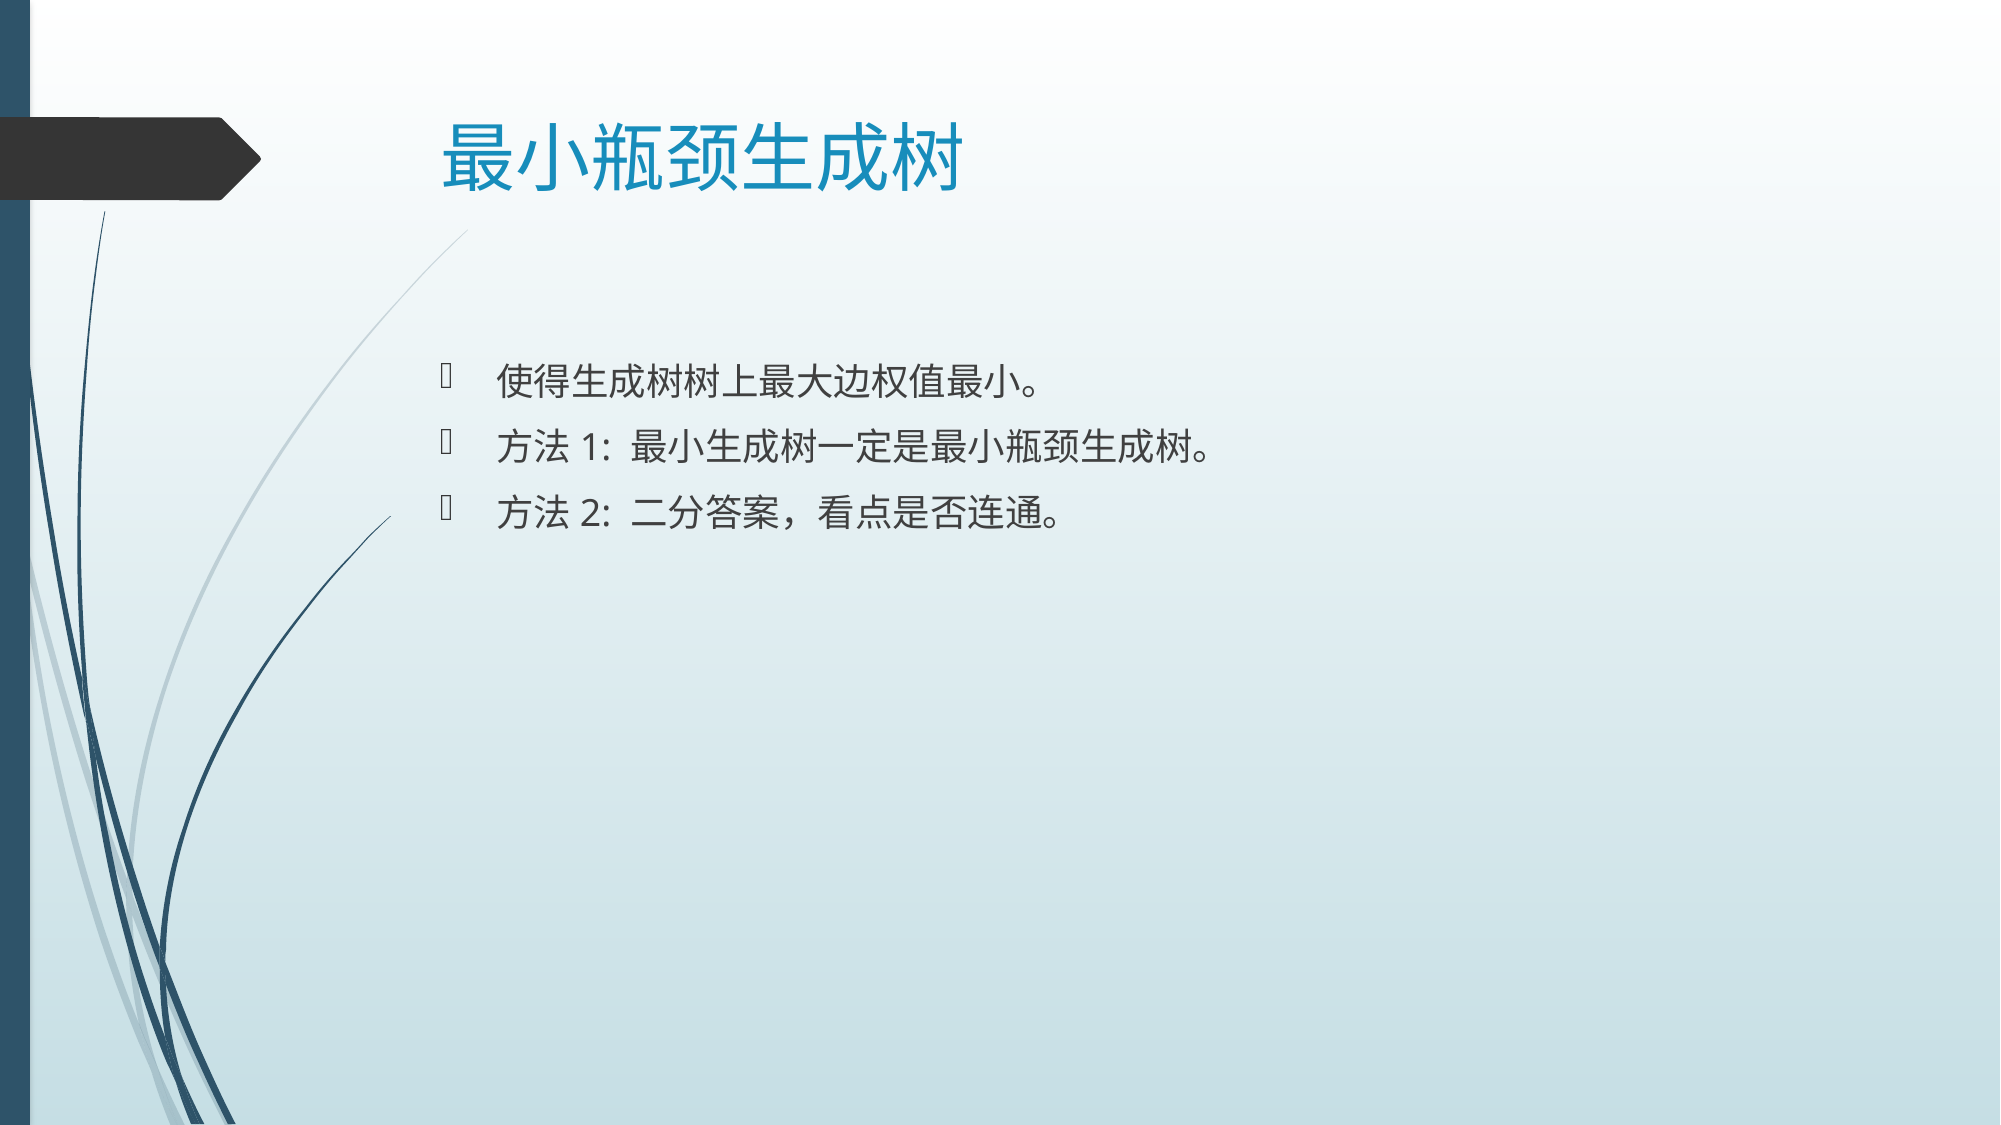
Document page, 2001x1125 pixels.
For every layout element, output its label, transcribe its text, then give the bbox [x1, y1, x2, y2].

title 最小瓶颈生成树 [425, 102, 1888, 313]
list 使得生成树树上最大边权值最小。 方法1: 最小生成树一定是最小瓶颈生成树。 方法2: 二分答案，看点是否连通。 [424, 350, 1888, 970]
